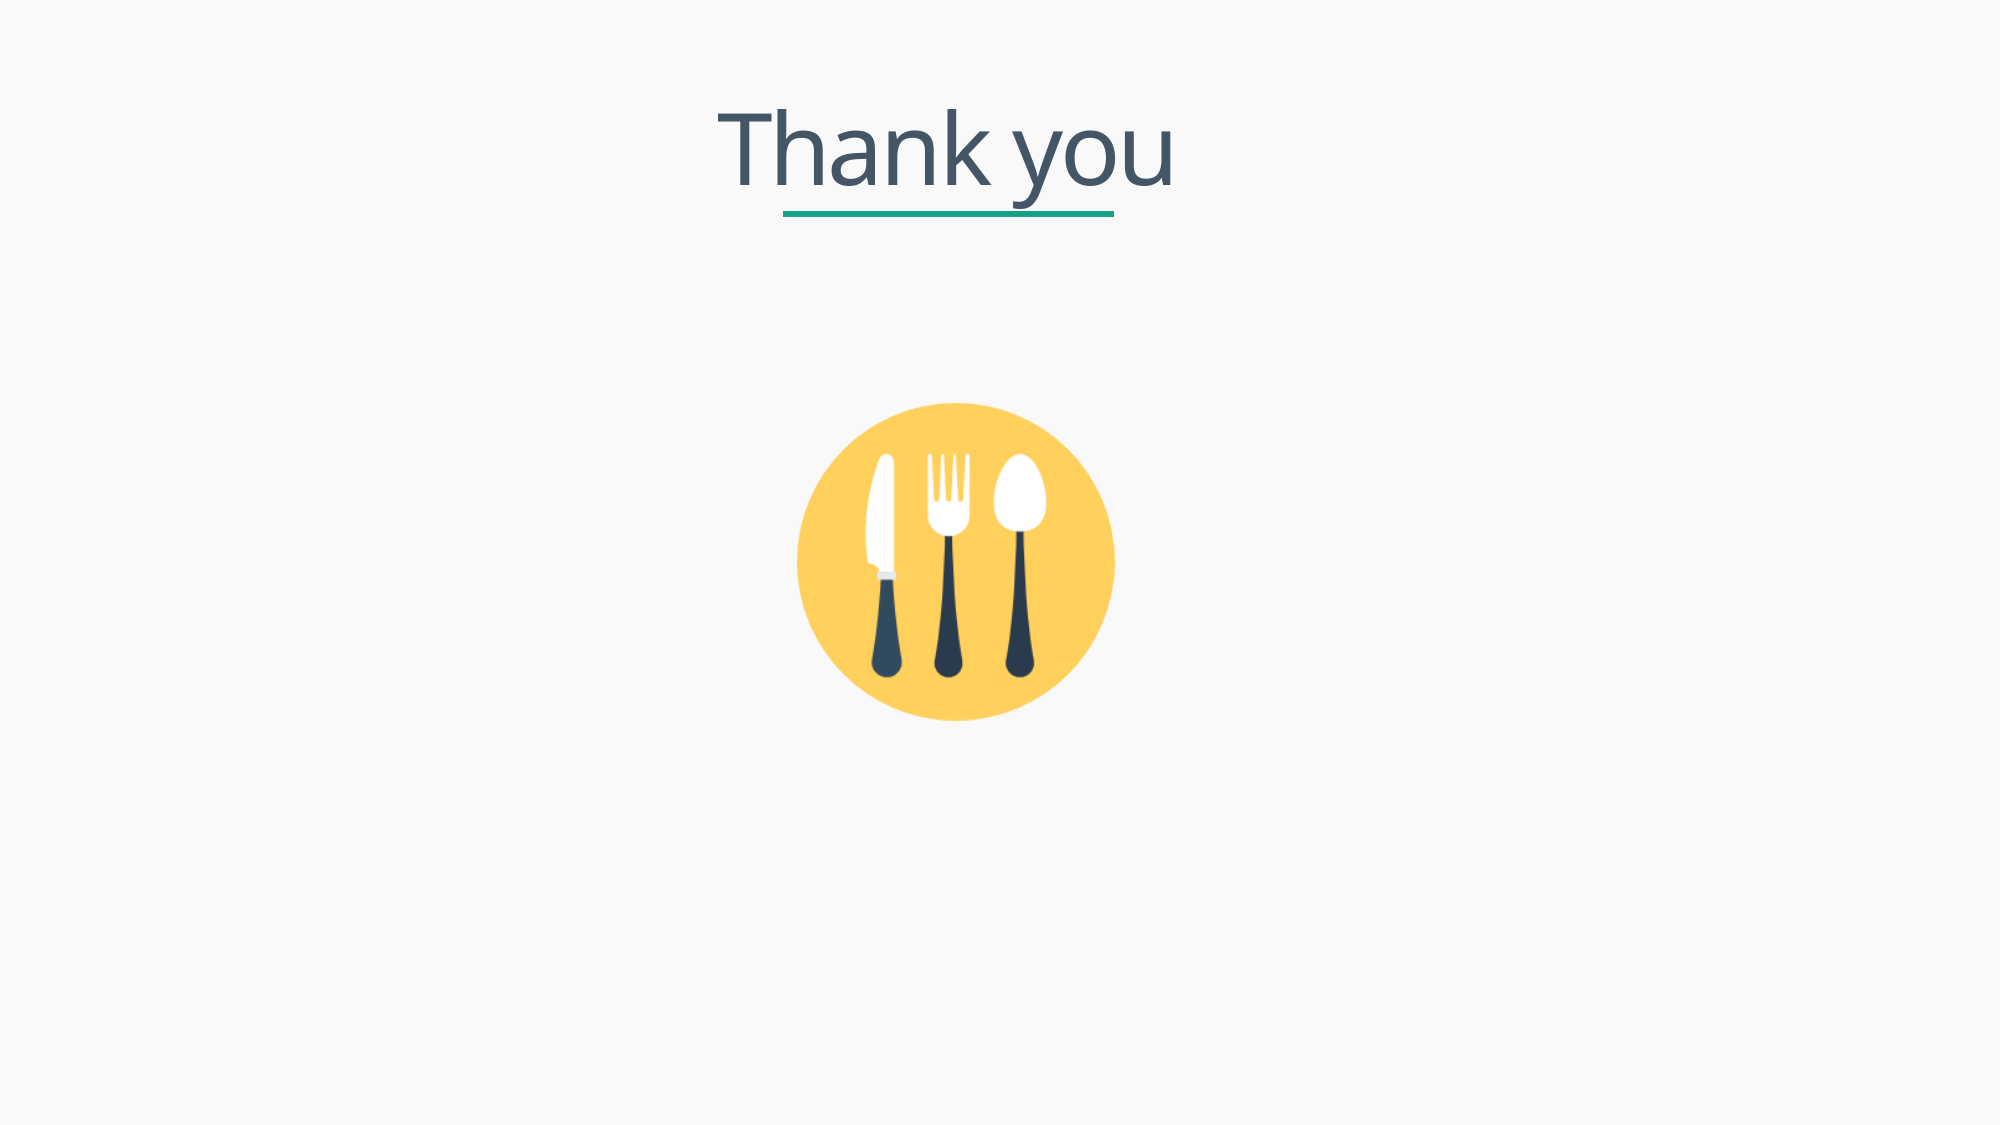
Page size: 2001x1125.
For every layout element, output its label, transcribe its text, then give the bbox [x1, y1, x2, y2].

text_box Thank you [651, 77, 1245, 213]
picture [797, 403, 1115, 721]
